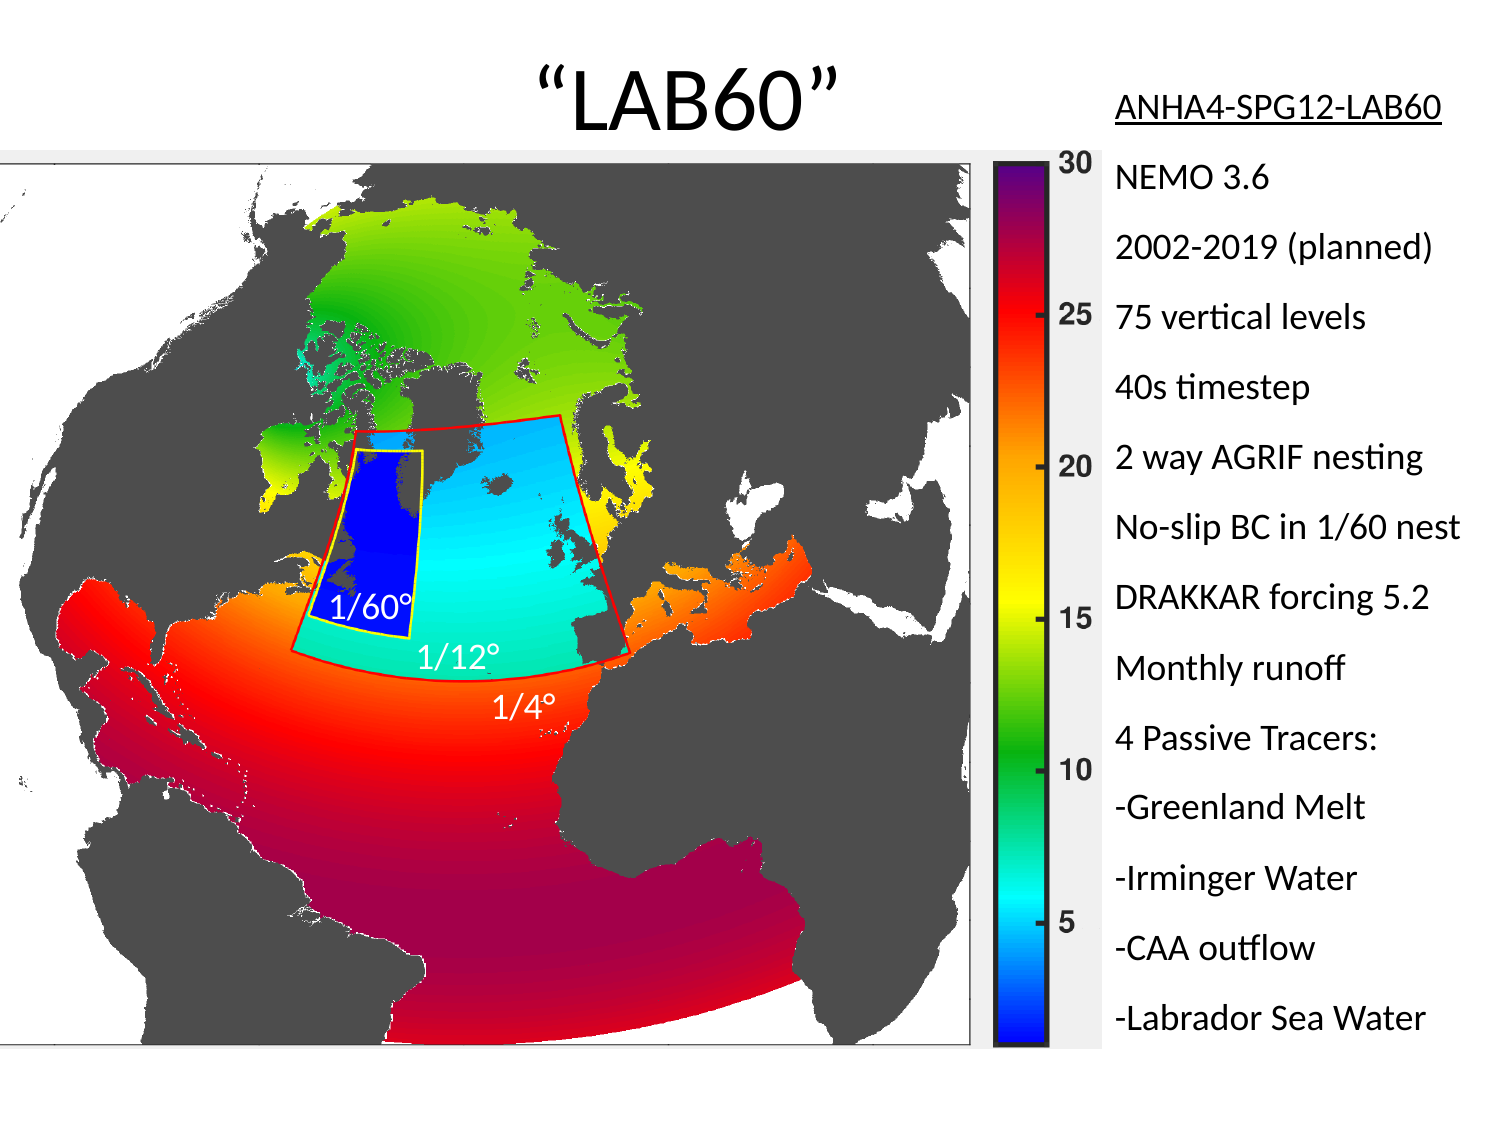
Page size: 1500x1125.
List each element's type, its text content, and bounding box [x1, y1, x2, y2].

text_box “LAB60” [337, 0, 1038, 148]
text_box ANHA4-SPG12-LAB60 NEMO 3.6 2002-2019 (planned) 75 vertical levels 40s timestep 2 way AGRIF nesting No-slip BC in 1/60 nest DRAKKAR forcing 5.2 Monthly runoff 4 Passive Tracers: -Greenland Melt -Irminger Water -CAA outflow -Labrador Sea Water [1100, 74, 1500, 1045]
picture [0, 149, 1103, 1049]
